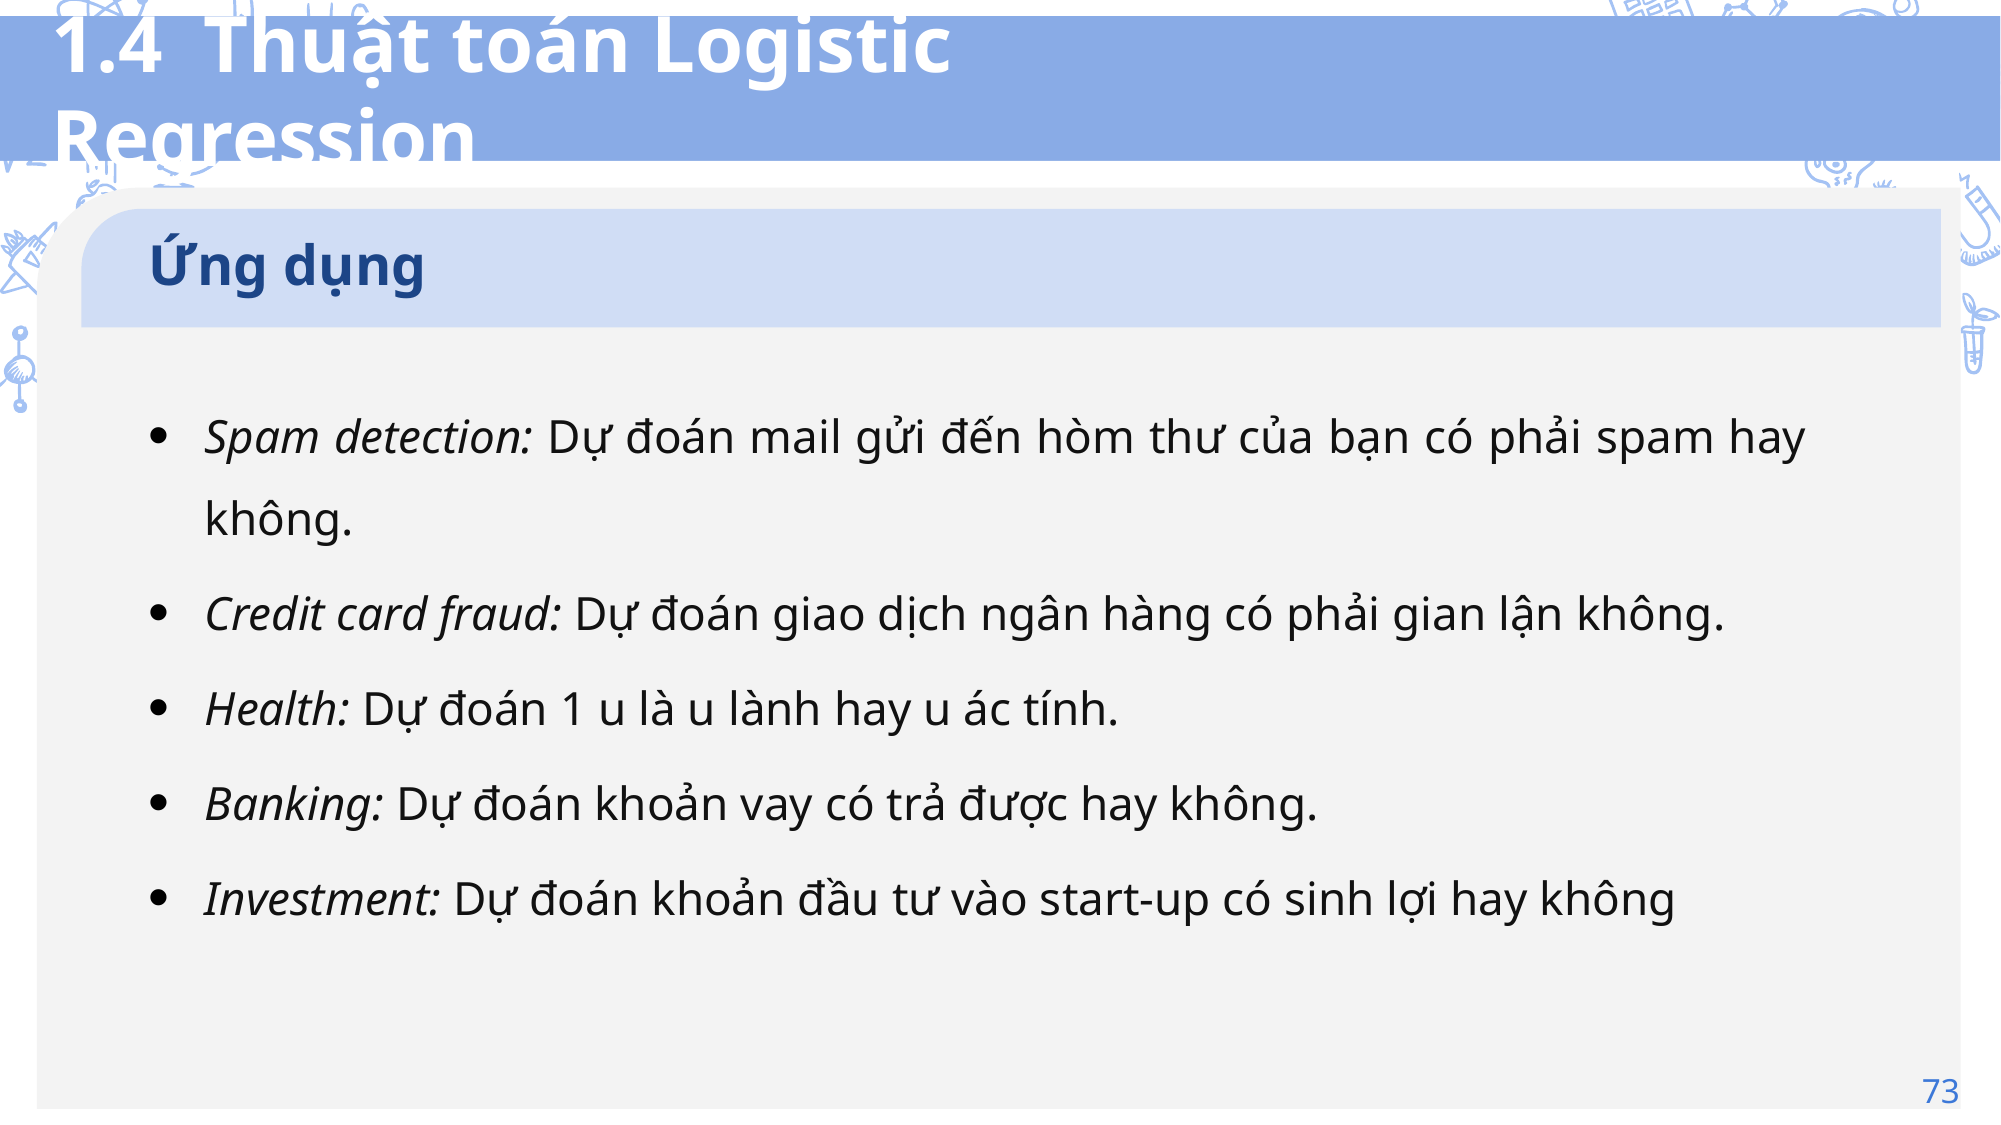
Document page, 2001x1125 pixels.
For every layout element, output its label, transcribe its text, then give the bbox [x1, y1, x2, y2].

text_box Spam detection: Dự đoán mail gửi đến hòm thư của bạn có phải spam hay không. Credit card fraud: Dự đoán giao dịch ngân hàng có phải gian lận không. Health: Dự đoán 1 u là u lành hay u ác tính. Banking: Dự đoán khoản vay có trả được hay không. Investment: Dự đoán khoản đầu tư vào start-up có sinh lợi hay không [133, 372, 1822, 933]
title 1.4 Thuật toán Logistic Regression [36, 39, 1380, 138]
text_box Ứng dụng [133, 222, 1458, 315]
slide_number 73 [1880, 1061, 2000, 1125]
